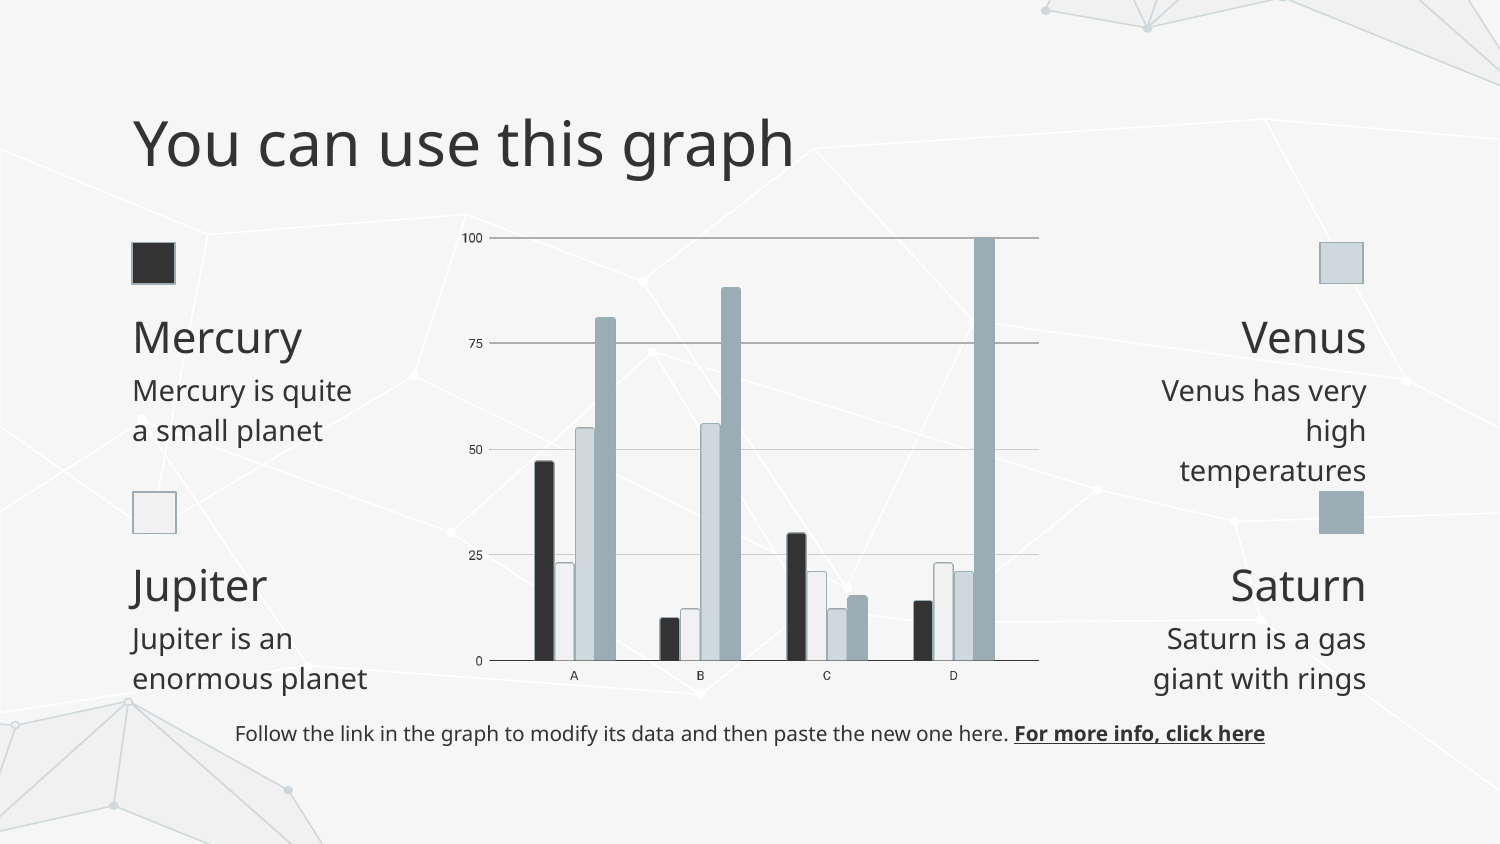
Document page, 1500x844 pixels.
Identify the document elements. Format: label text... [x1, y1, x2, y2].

subtitle Venus has very high temperatures [1107, 352, 1382, 447]
subtitle Jupiter is an enormous planet [116, 600, 392, 695]
text_box [1319, 242, 1363, 284]
subtitle Mercury is quite a small planet [116, 352, 392, 447]
title Venus [1107, 290, 1382, 352]
text_box [133, 492, 176, 534]
title Jupiter [116, 538, 392, 600]
title Mercury [116, 290, 392, 352]
text_box [132, 242, 176, 285]
text_box Follow the link in the graph to modify its data and then paste the new one here. For more info, click here [161, 713, 1339, 756]
text_box [1319, 492, 1363, 534]
title Saturn [1107, 538, 1382, 600]
picture [436, 204, 1064, 708]
title You can use this graph [118, 88, 1382, 183]
subtitle Saturn is a gas giant with rings [1107, 600, 1382, 695]
